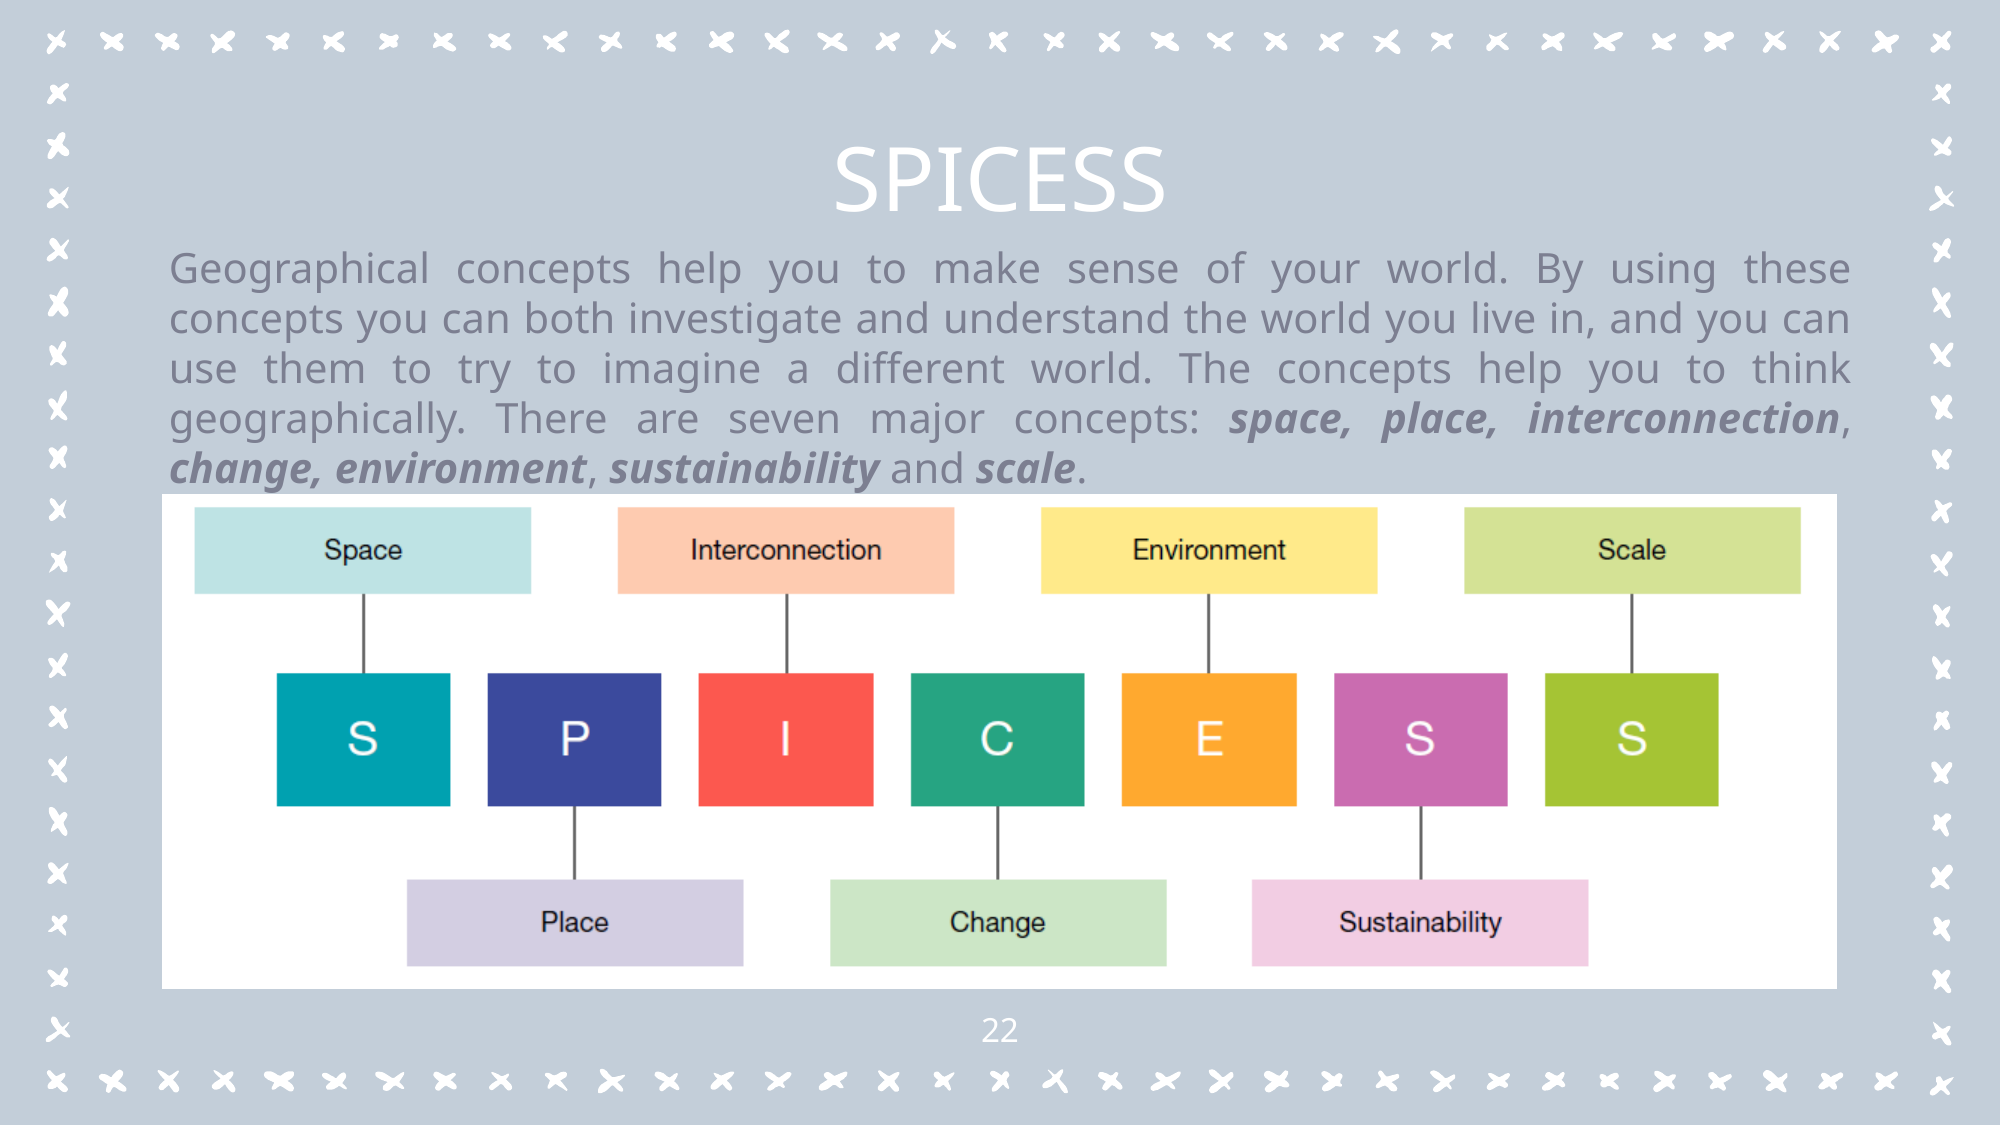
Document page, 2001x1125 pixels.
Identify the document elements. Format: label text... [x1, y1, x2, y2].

picture [162, 493, 1838, 990]
list SPICESS Geographical concepts help you to make sense of your world. By using these concepts you can both investigate and understand the world you live in, and you can use them to try to imagine a different world. The concepts help you to think geographically. There are seven major concepts: space, place, interconnection, change, environment, sustainability and scale. [129, 102, 1873, 1011]
slide_number 22 [0, 988, 2000, 1075]
